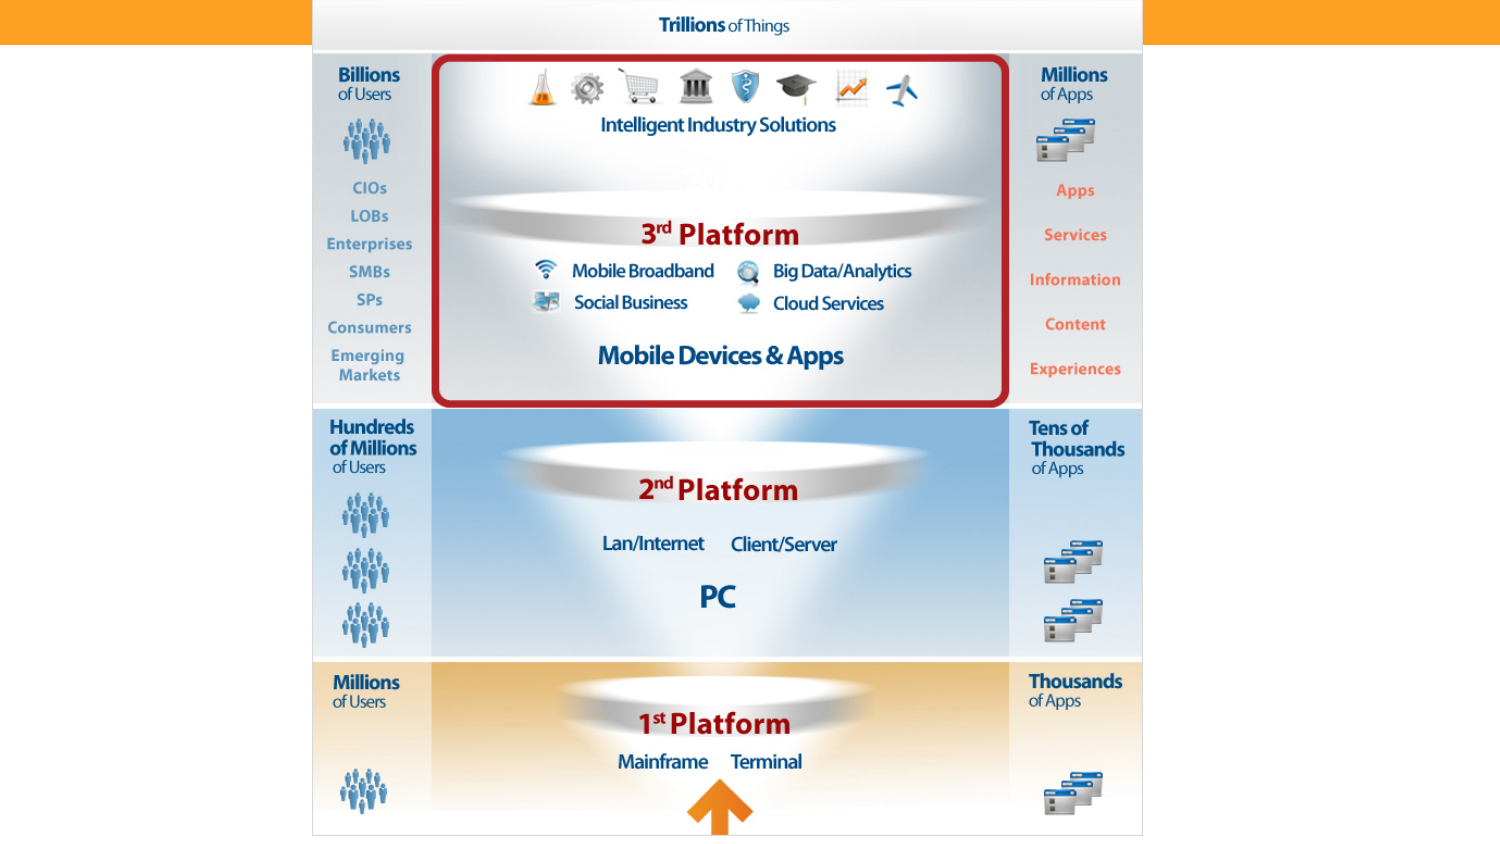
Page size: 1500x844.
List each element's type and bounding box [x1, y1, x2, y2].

picture [312, 0, 1143, 836]
